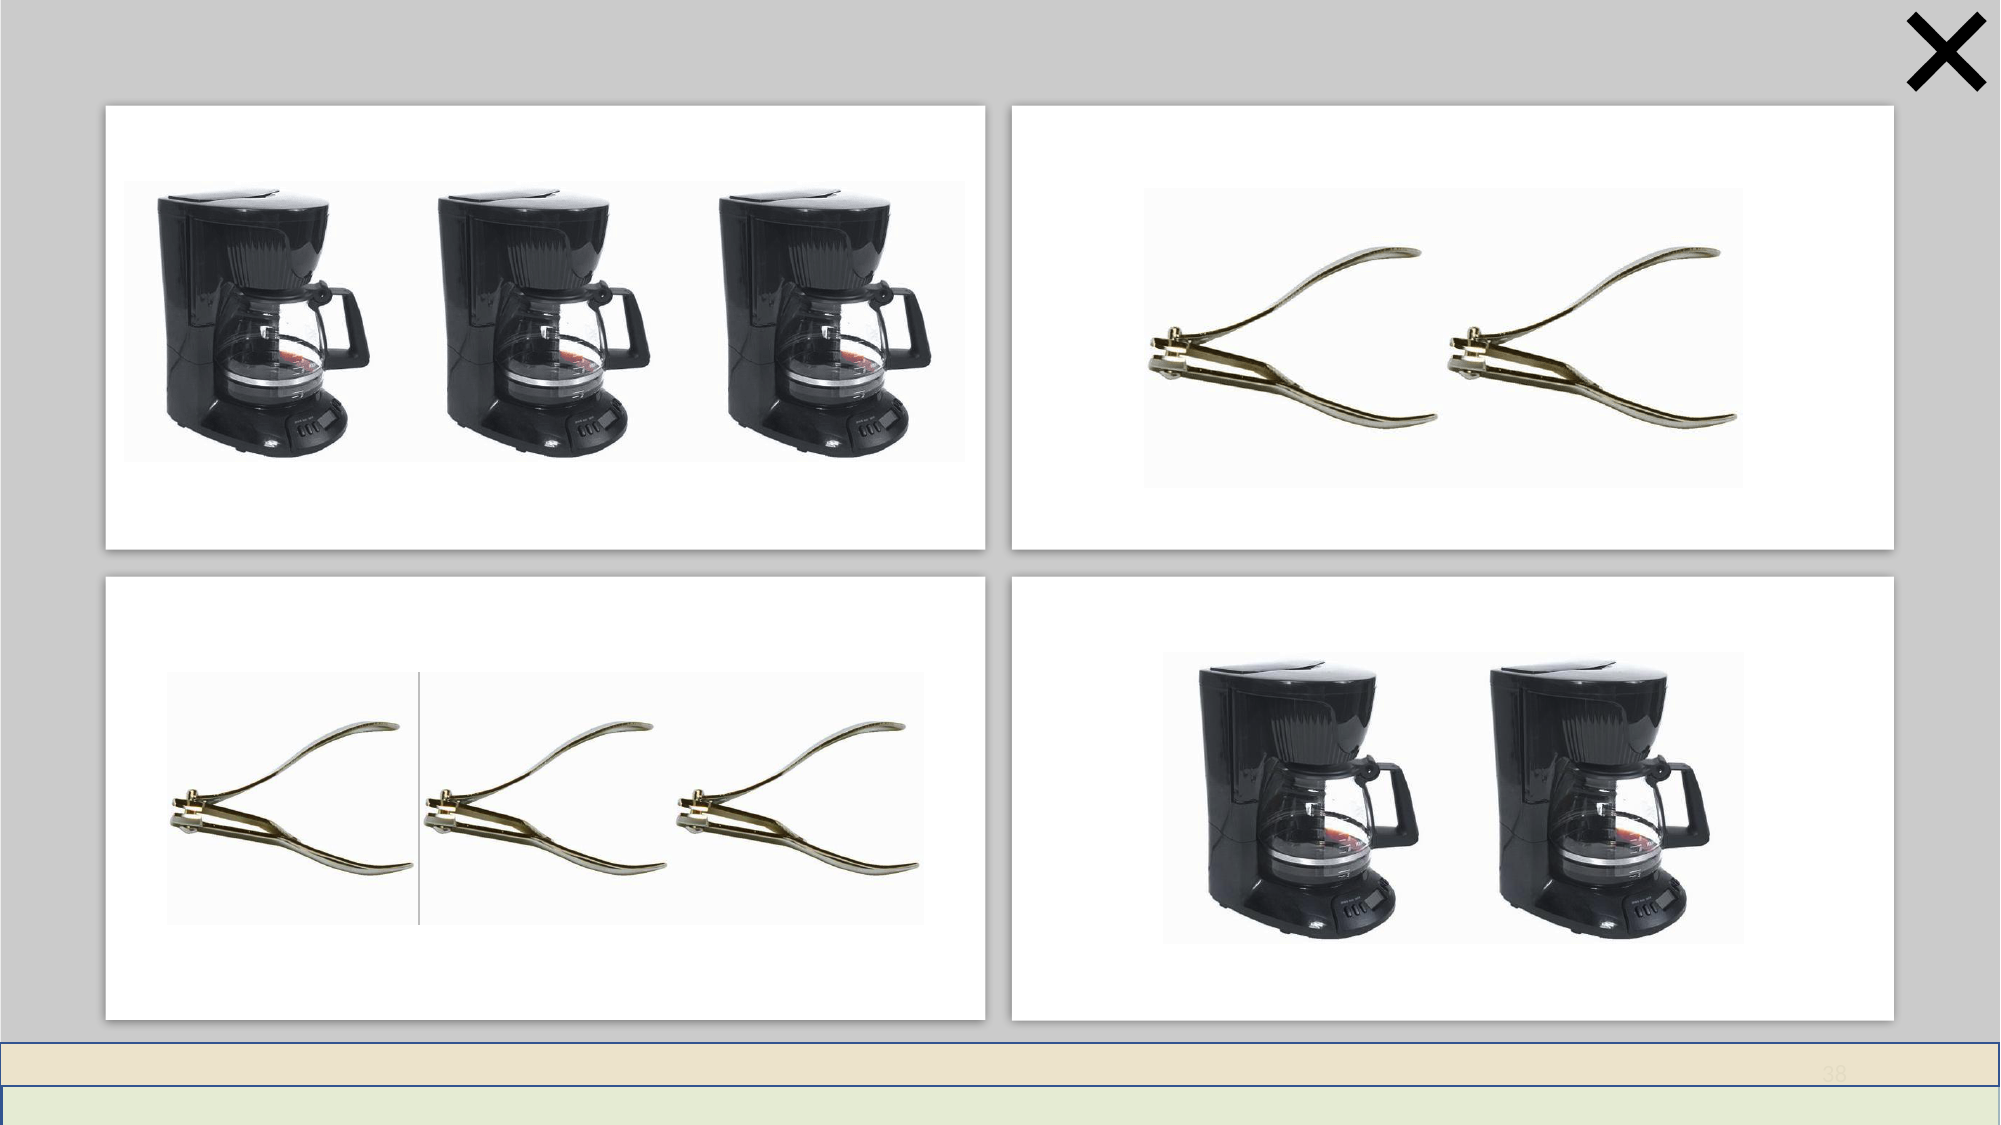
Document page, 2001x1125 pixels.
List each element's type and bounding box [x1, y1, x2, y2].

picture [124, 181, 967, 462]
picture [1892, 0, 2000, 106]
text_box [1011, 576, 1895, 1022]
text_box [1011, 104, 1895, 551]
text_box [104, 576, 986, 1021]
picture [1162, 652, 1744, 944]
picture [1144, 188, 1744, 489]
text_box [0, 0, 2000, 1042]
text_box [104, 104, 986, 551]
text_box [0, 1042, 2000, 1085]
text_box [0, 1085, 2000, 1125]
picture [167, 672, 924, 925]
